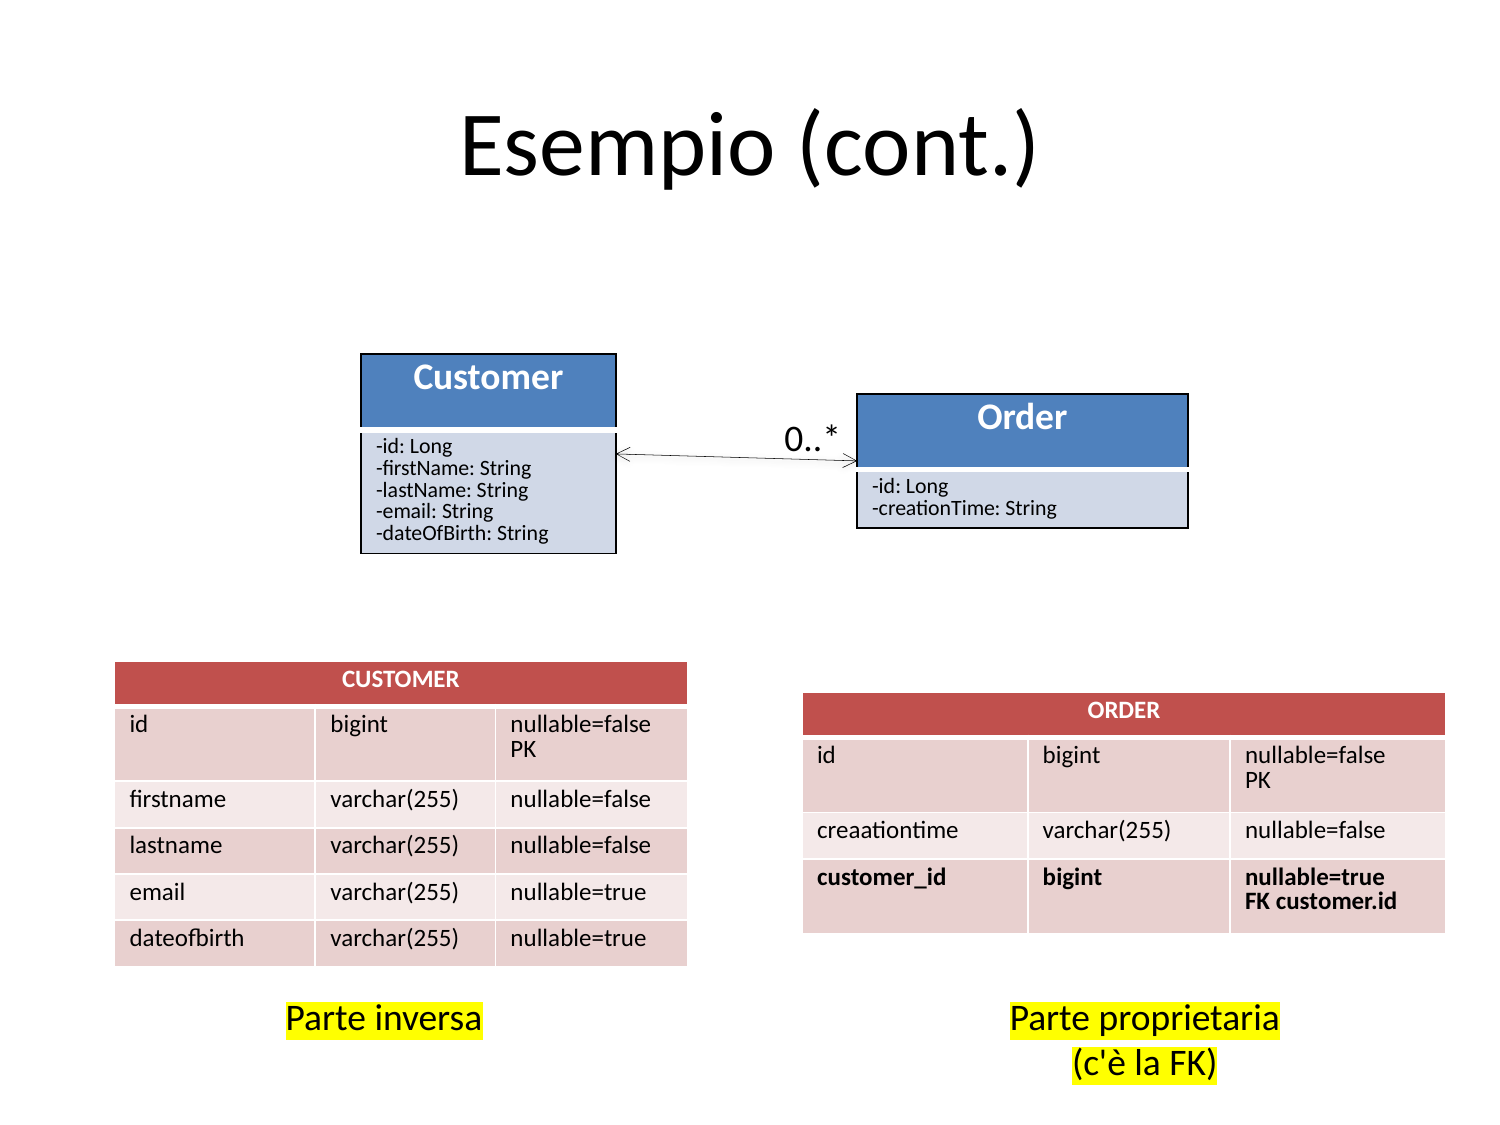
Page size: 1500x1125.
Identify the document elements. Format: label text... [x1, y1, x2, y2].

table_cell nullable=false [496, 782, 687, 827]
table_cell nullable=false PK [496, 709, 687, 780]
table_cell varchar(255) [1029, 813, 1229, 858]
text_box Parte proprietaria (c'è la FK) [994, 985, 1295, 1091]
table_cell varchar(255) [316, 782, 495, 827]
table_cell varchar(255) [316, 829, 495, 873]
title Esempio (cont.) [75, 45, 1425, 233]
table_cell id [115, 709, 314, 780]
table_cell creaationtime [803, 813, 1027, 858]
table_header CUSTOMER [115, 662, 687, 704]
table_cell nullable=false [1231, 813, 1445, 858]
table_header Order [858, 395, 1187, 467]
table_cell nullable=false PK [1231, 740, 1445, 812]
table_cell email [115, 875, 314, 919]
table_cell nullable=true [496, 921, 687, 966]
table_cell nullable=true [496, 875, 687, 919]
table_cell -id: Long -creationTime: String [858, 472, 1187, 527]
table_cell bigint [316, 709, 495, 780]
table_cell -id: Long -firstName: String -lastName: String -email: String -dateOfBirth: String [362, 433, 615, 553]
table_cell lastname [115, 829, 314, 873]
table_cell varchar(255) [316, 921, 495, 966]
text_box 0..* [769, 406, 857, 464]
table_cell firstname [115, 782, 314, 827]
table_header ORDER [803, 693, 1445, 735]
table_cell customer_id [803, 860, 1027, 933]
table_header Customer [362, 355, 615, 427]
table_cell nullable=false [496, 829, 687, 873]
table_cell bigint [1029, 860, 1229, 933]
table_cell bigint [1029, 740, 1229, 812]
table_cell dateofbirth [115, 921, 314, 966]
table_cell nullable=true FK customer.id [1231, 860, 1445, 933]
table_cell id [803, 740, 1027, 812]
text_box Parte inversa [270, 985, 498, 1046]
table_cell varchar(255) [316, 875, 495, 919]
